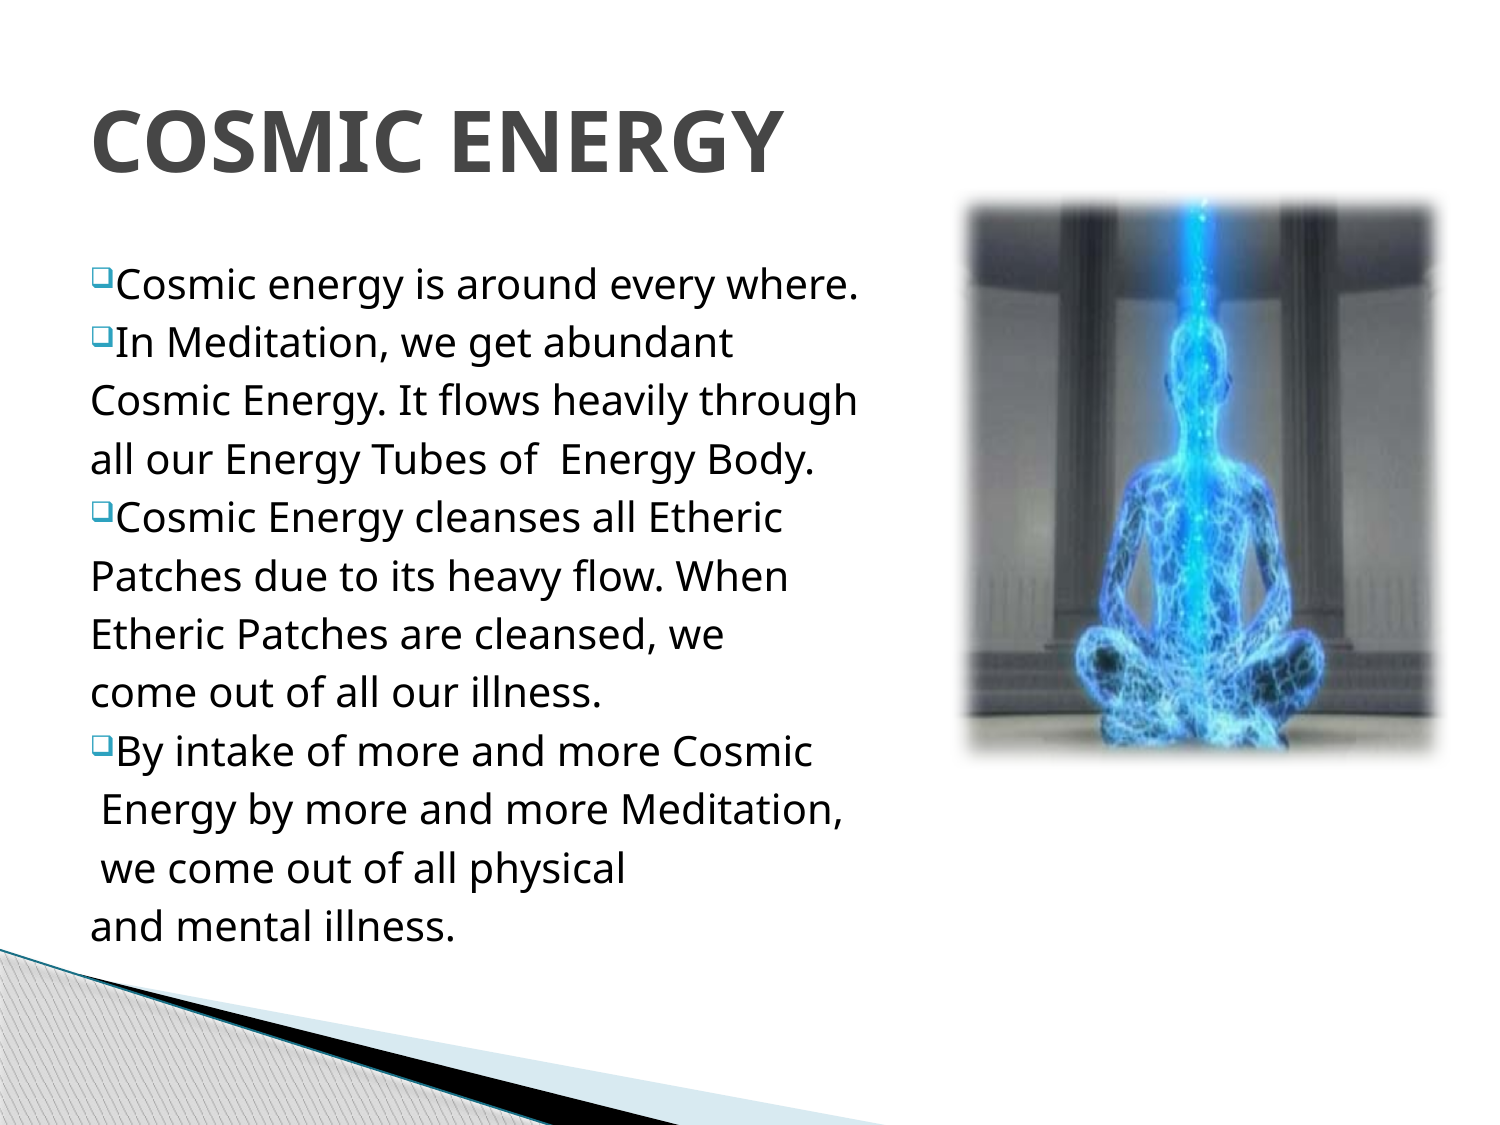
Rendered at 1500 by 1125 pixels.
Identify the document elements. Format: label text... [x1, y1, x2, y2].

title COSMIC ENERGY [75, 45, 1425, 233]
picture [949, 187, 1451, 770]
list Cosmic energy is around every where. In Meditation, we get abundant Cosmic Energy. It flows heavily through all our Energy Tubes of Energy Body. Cosmic Energy cleanses all Etheric Patches due to its heavy flow. When Etheric Patches are cleansed, we come out of all our illness. By intake of more and more Cosmic Energy by more and more Meditation, we come out of all physical and mental illness. [75, 249, 1423, 970]
